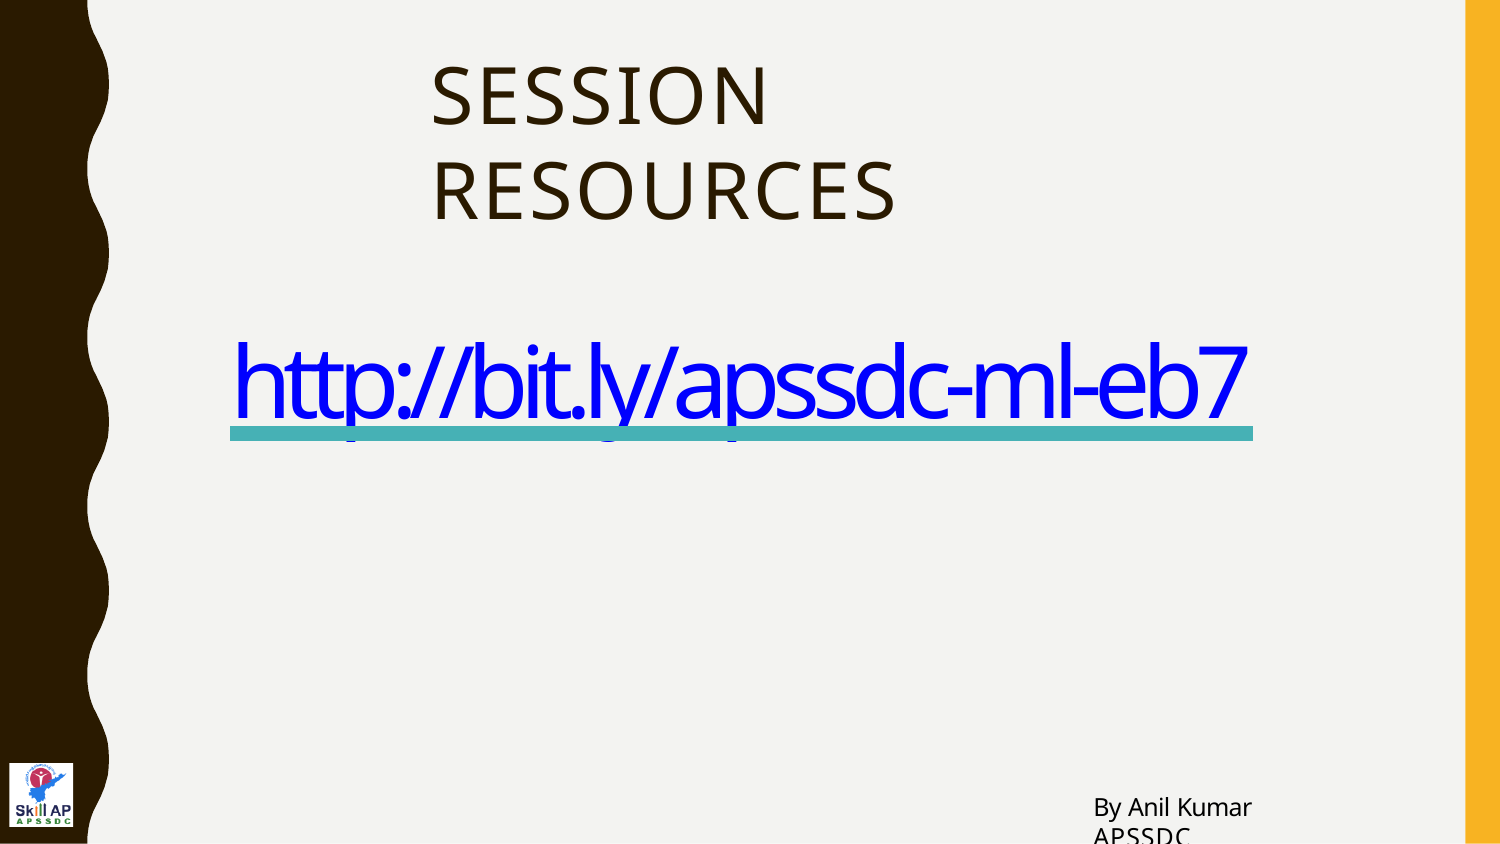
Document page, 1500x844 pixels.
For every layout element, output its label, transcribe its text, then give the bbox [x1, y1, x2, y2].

footer By Anil Kumar APSSDC [1091, 790, 1334, 844]
text_box http://bit.ly/apssdc-ml-eb7 [228, 316, 1272, 455]
picture [9, 763, 74, 827]
title SESSION RESOURCES [371, 42, 1129, 235]
